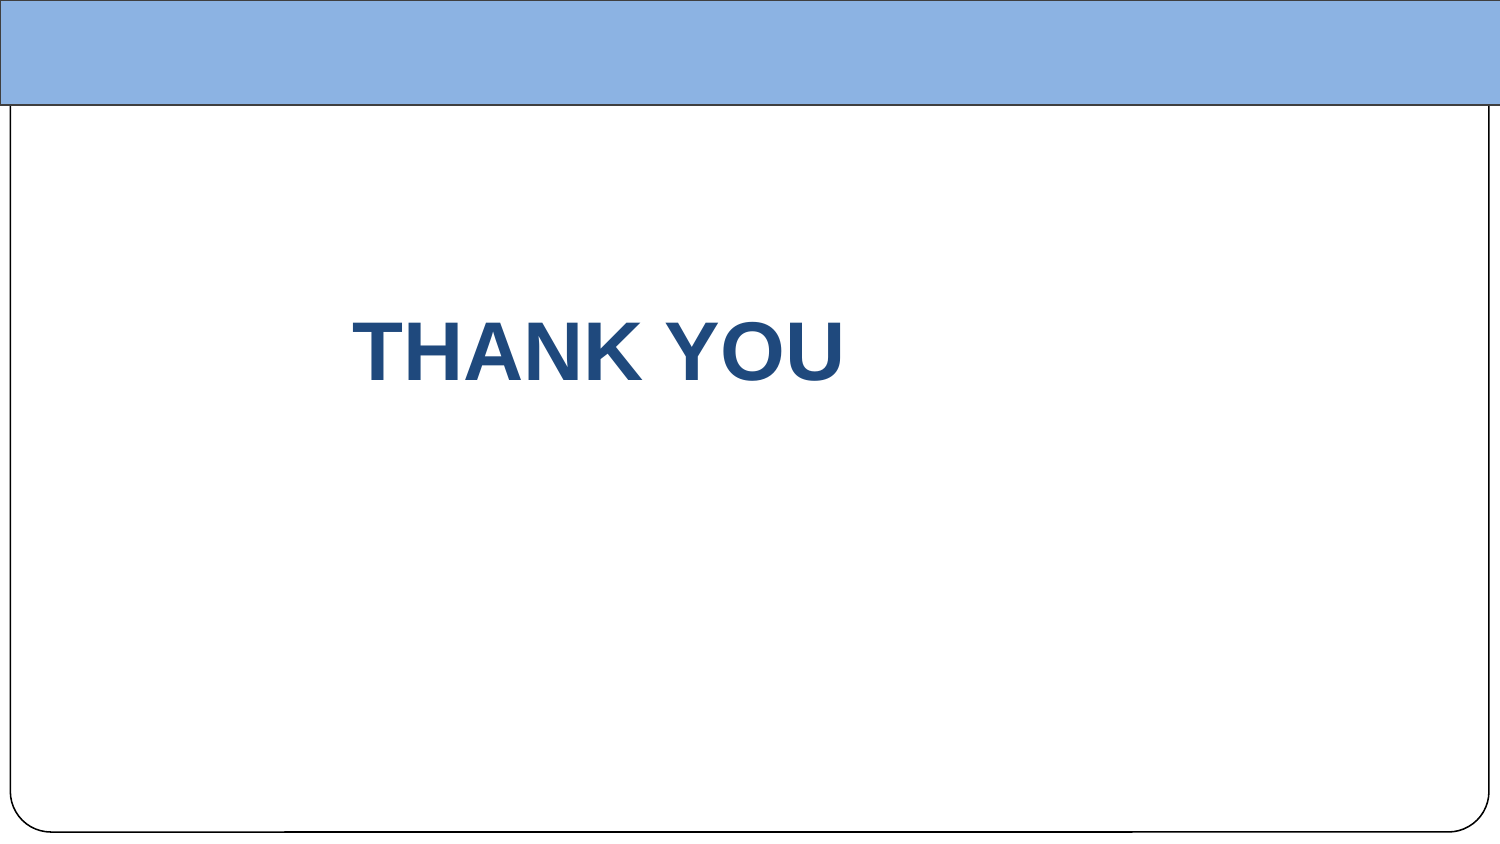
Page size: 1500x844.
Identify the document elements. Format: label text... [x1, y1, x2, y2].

title THANK YOU [337, 271, 1038, 413]
